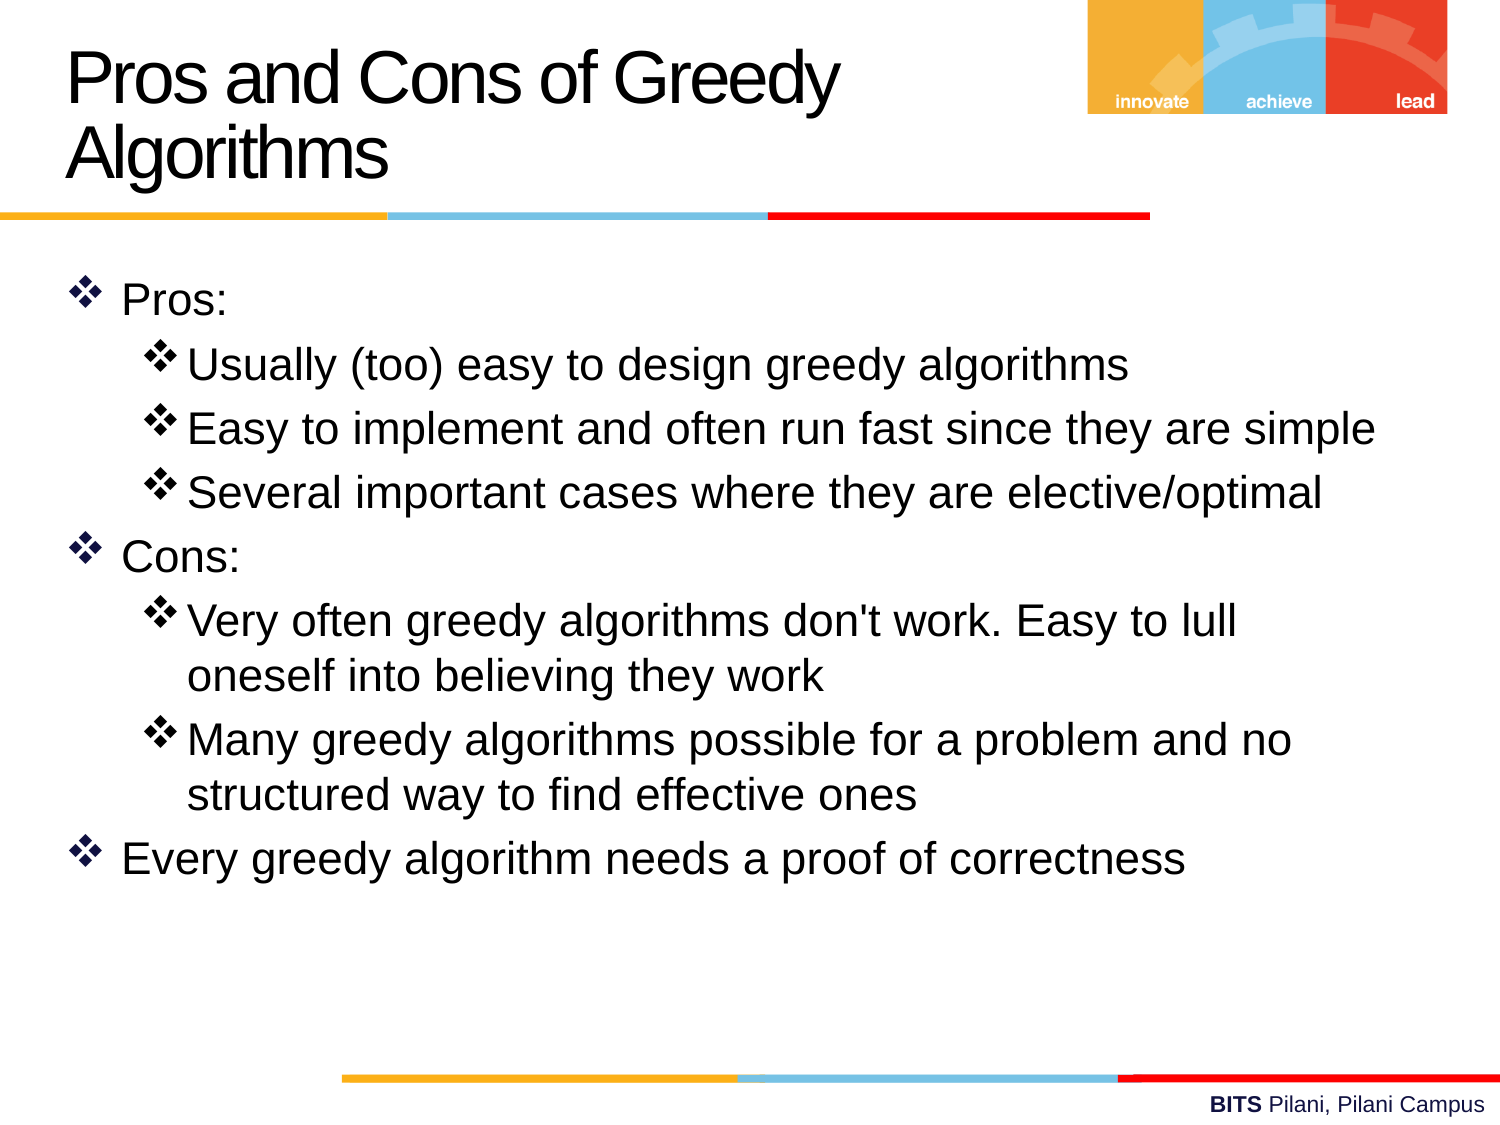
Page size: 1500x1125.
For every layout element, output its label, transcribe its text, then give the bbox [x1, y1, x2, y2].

list Pros: Usually (too) easy to design greedy algorithms Easy to implement and often run fast since they are simple Several important cases where they are elective/optimal Cons: Very often greedy algorithms don't work. Easy to lull oneself into believing they work Many greedy algorithms possible for a problem and no structured way to find effective ones Every greedy algorithm needs a proof of correctness [50, 262, 1400, 1005]
picture [1087, 0, 1448, 114]
list Pros and Cons of Greedy Algorithms [50, 24, 1088, 213]
